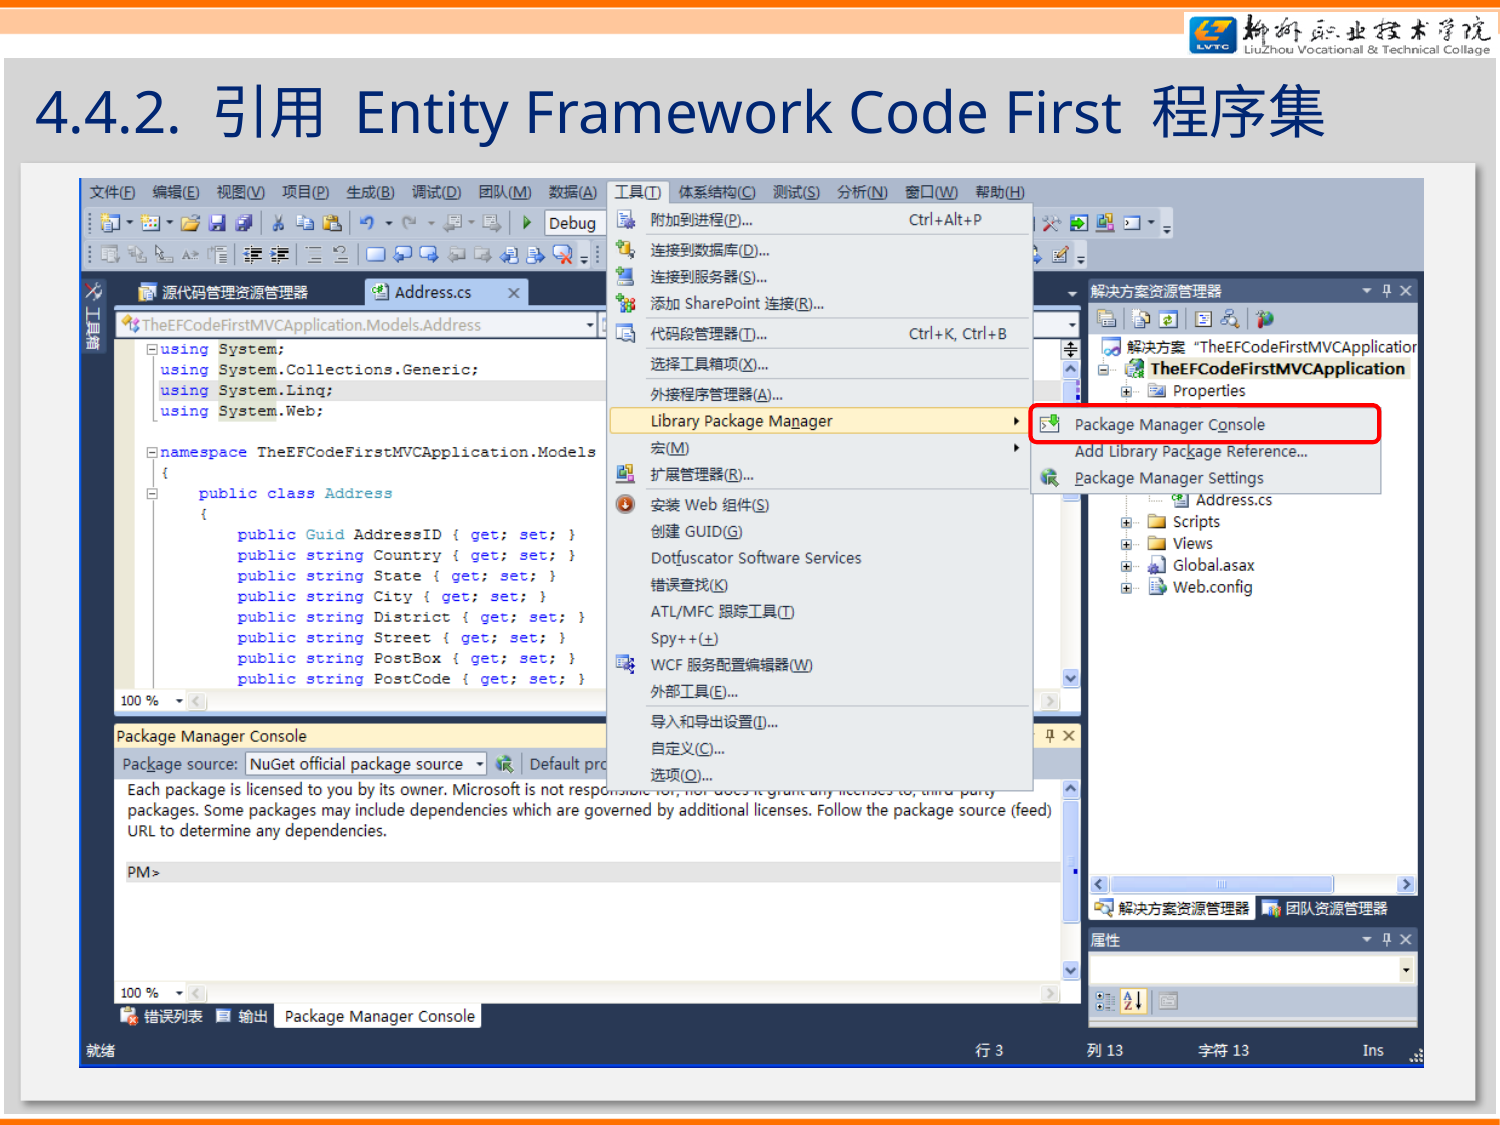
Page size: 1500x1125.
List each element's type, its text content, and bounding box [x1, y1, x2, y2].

picture [0, 1118, 1500, 1125]
picture [0, 0, 1500, 56]
picture [79, 178, 1425, 1069]
title 4.4.2. 引用 Entity Framework Code First 程序集 [20, 71, 1474, 151]
